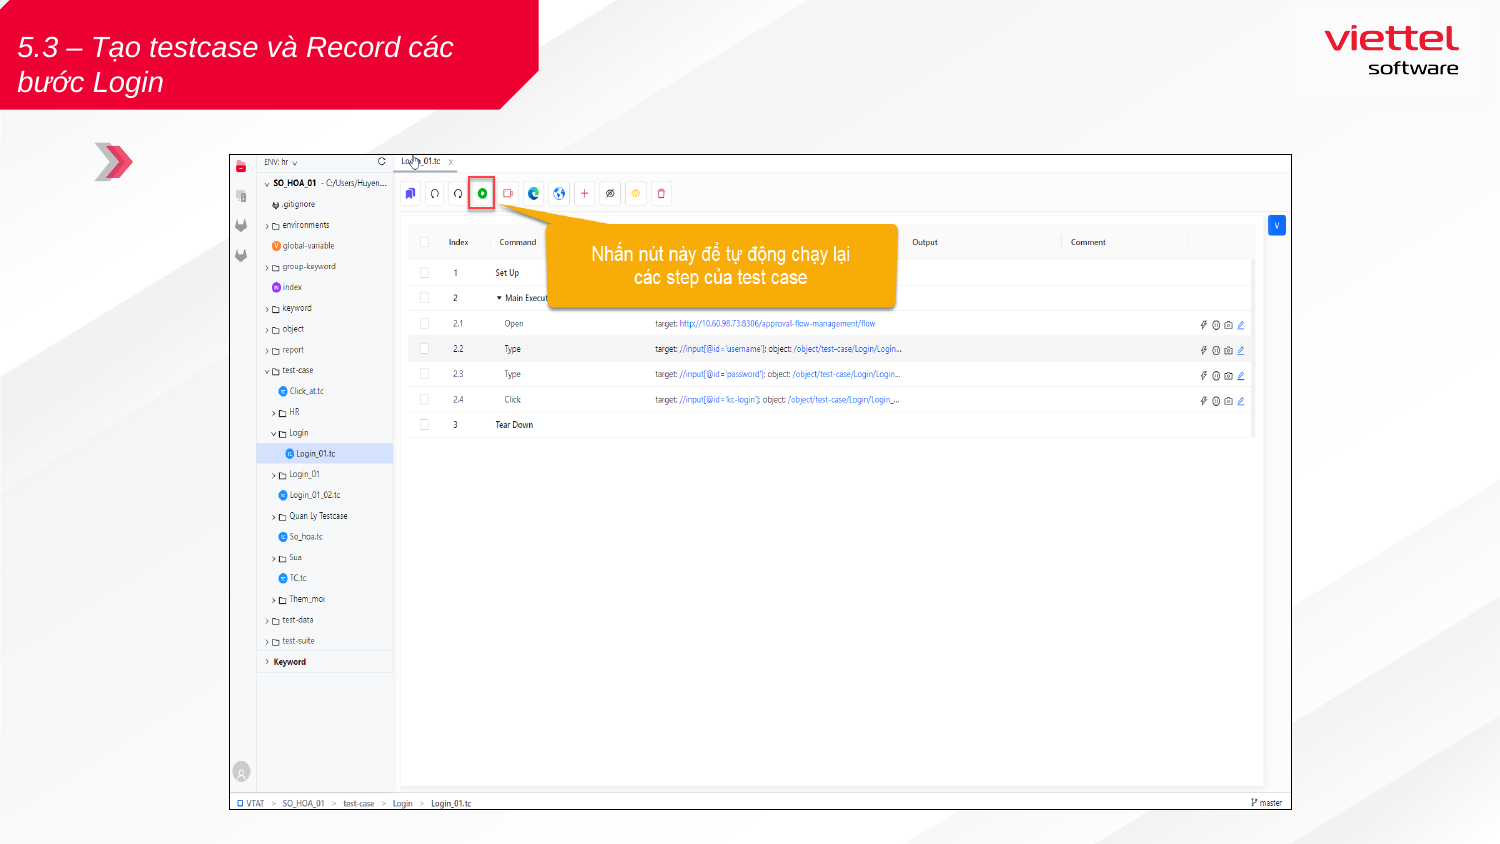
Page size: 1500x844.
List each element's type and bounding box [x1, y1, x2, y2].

text_box [1291, 1, 1489, 103]
text_box [94, 133, 1175, 185]
picture [0, 0, 1500, 844]
text_box [0, 0, 539, 135]
